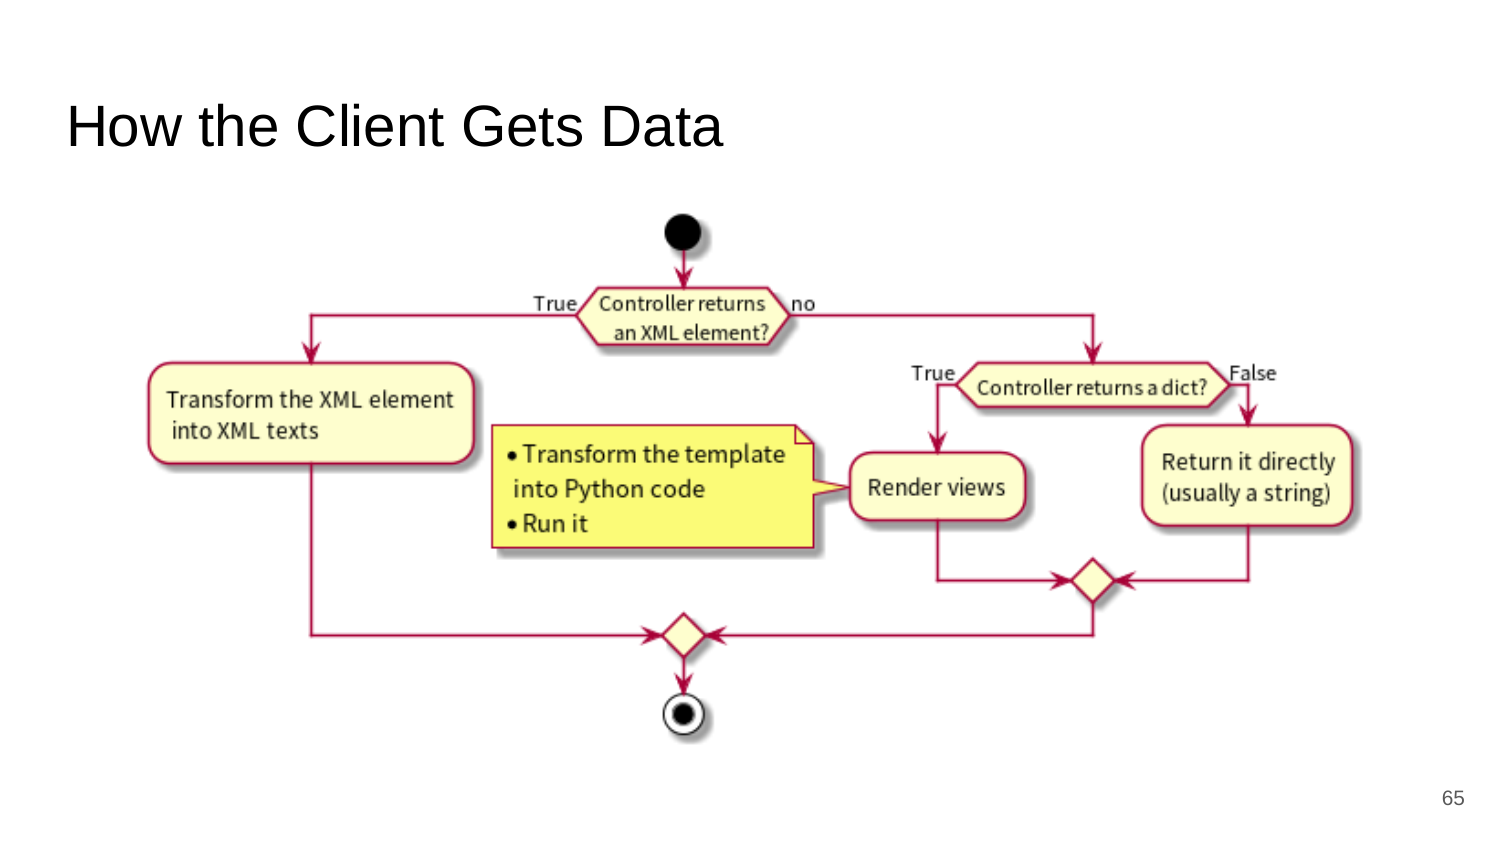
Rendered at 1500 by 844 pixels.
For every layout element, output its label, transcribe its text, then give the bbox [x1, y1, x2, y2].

title How the Client Gets Data [51, 72, 1449, 167]
slide_number ‹#› [1389, 764, 1480, 830]
picture [130, 196, 1370, 752]
